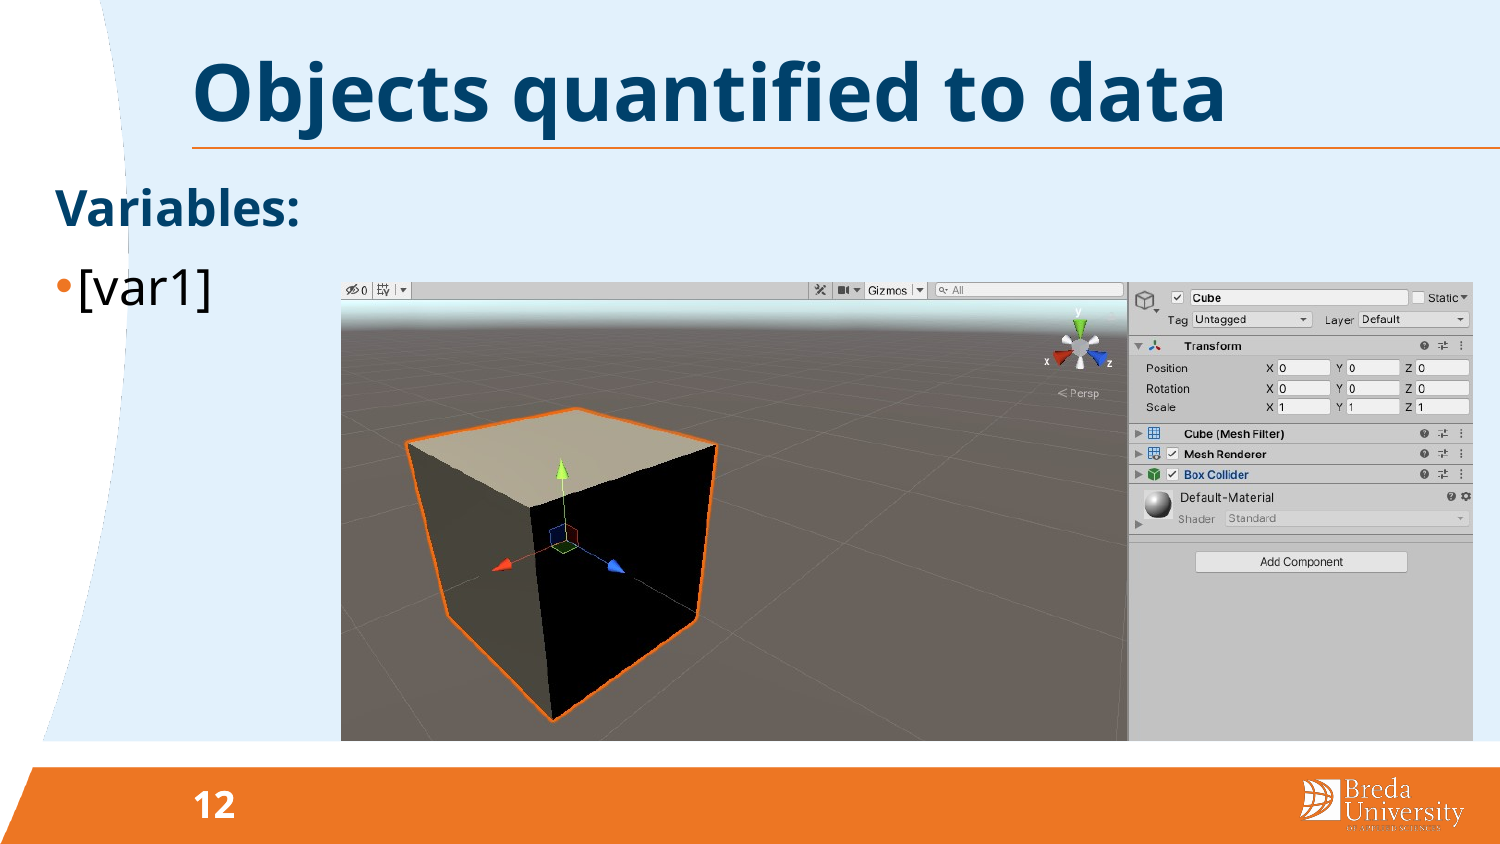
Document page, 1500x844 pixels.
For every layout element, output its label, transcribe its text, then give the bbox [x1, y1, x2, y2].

text_box [var1] [55, 243, 327, 741]
picture [0, 0, 1500, 844]
slide_number 12 [177, 773, 351, 819]
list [341, 282, 1473, 741]
title Objects quantified to data [191, 3, 1341, 138]
list Variables: [55, 176, 704, 244]
